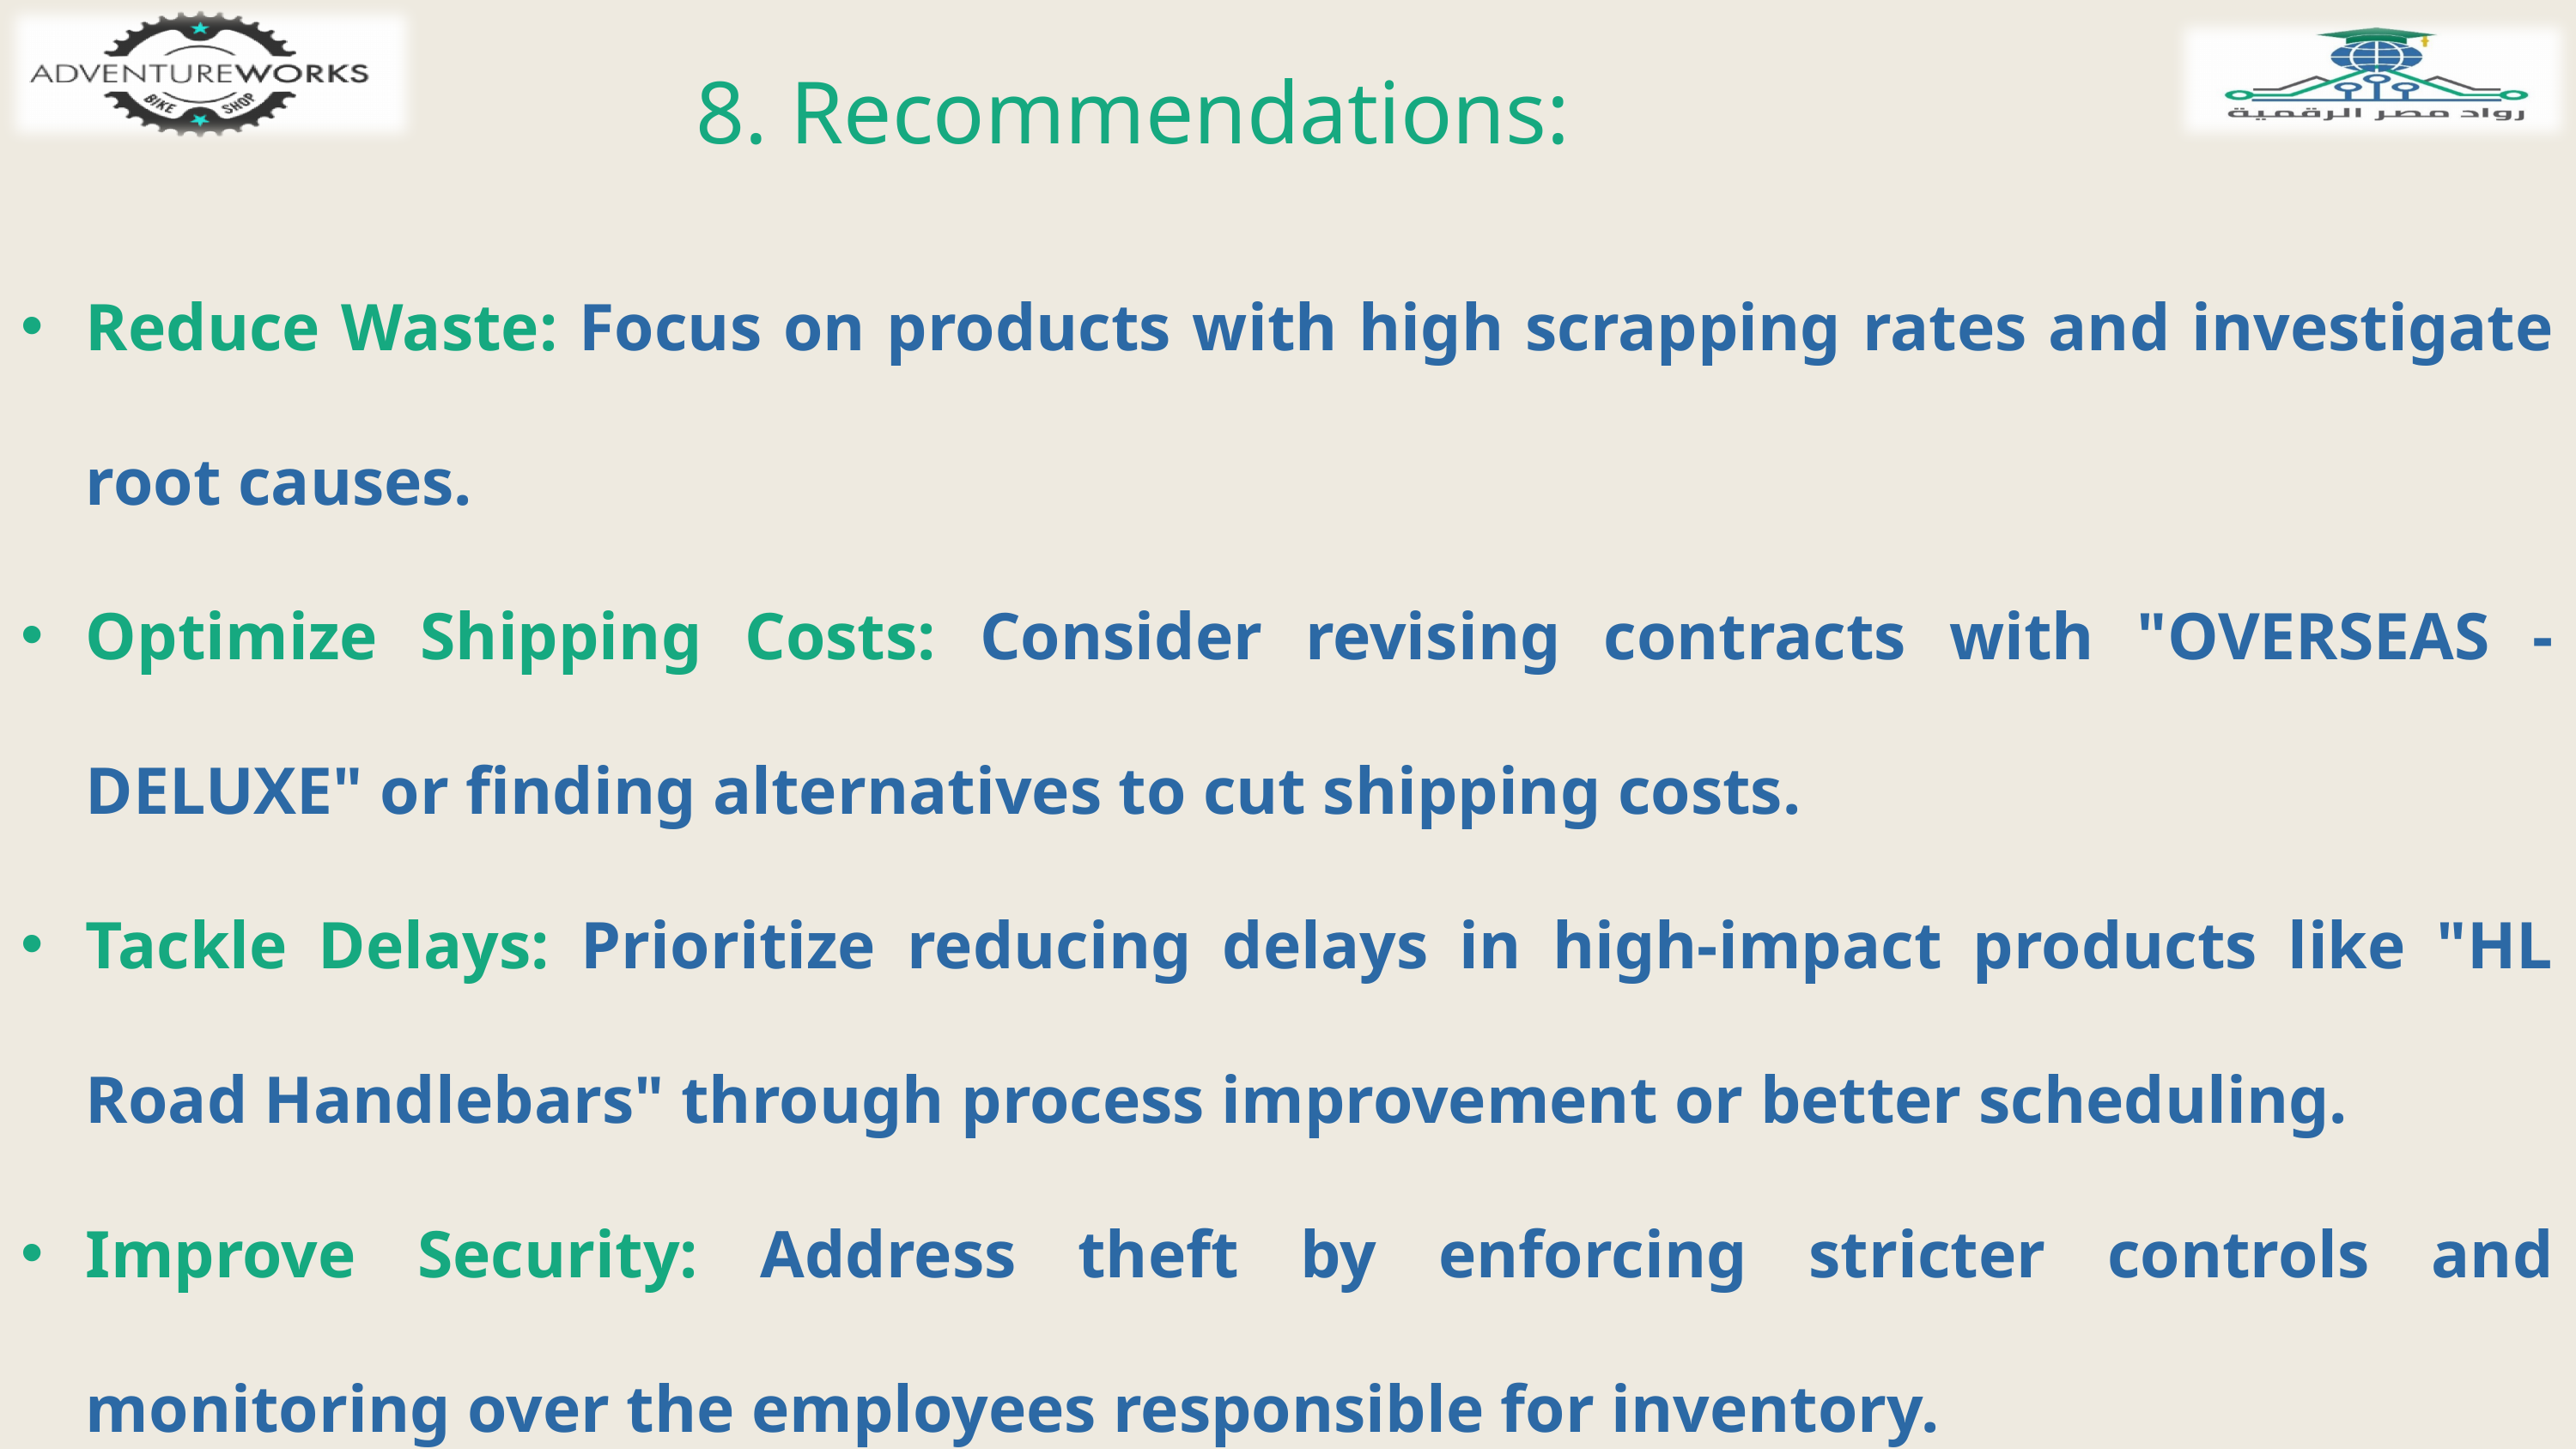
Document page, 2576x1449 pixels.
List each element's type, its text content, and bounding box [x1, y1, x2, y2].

text_box Reduce Waste: Focus on products with high scrapping rates and investigate root causes. Optimize Shipping Costs: Consider revising contracts with "OVERSEAS - DELUXE" or finding alternatives to cut shipping costs. Tackle Delays: Prioritize reducing delays in high-impact products like "HL Road Handlebars" through process improvement or better scheduling. Improve Security: Address theft by enforcing stricter controls and monitoring over the employees responsible for inventory. [21, 209, 2555, 1446]
text_box 8. Recommendations: [696, 0, 1880, 161]
picture [2169, 12, 2576, 148]
picture [0, 0, 422, 148]
